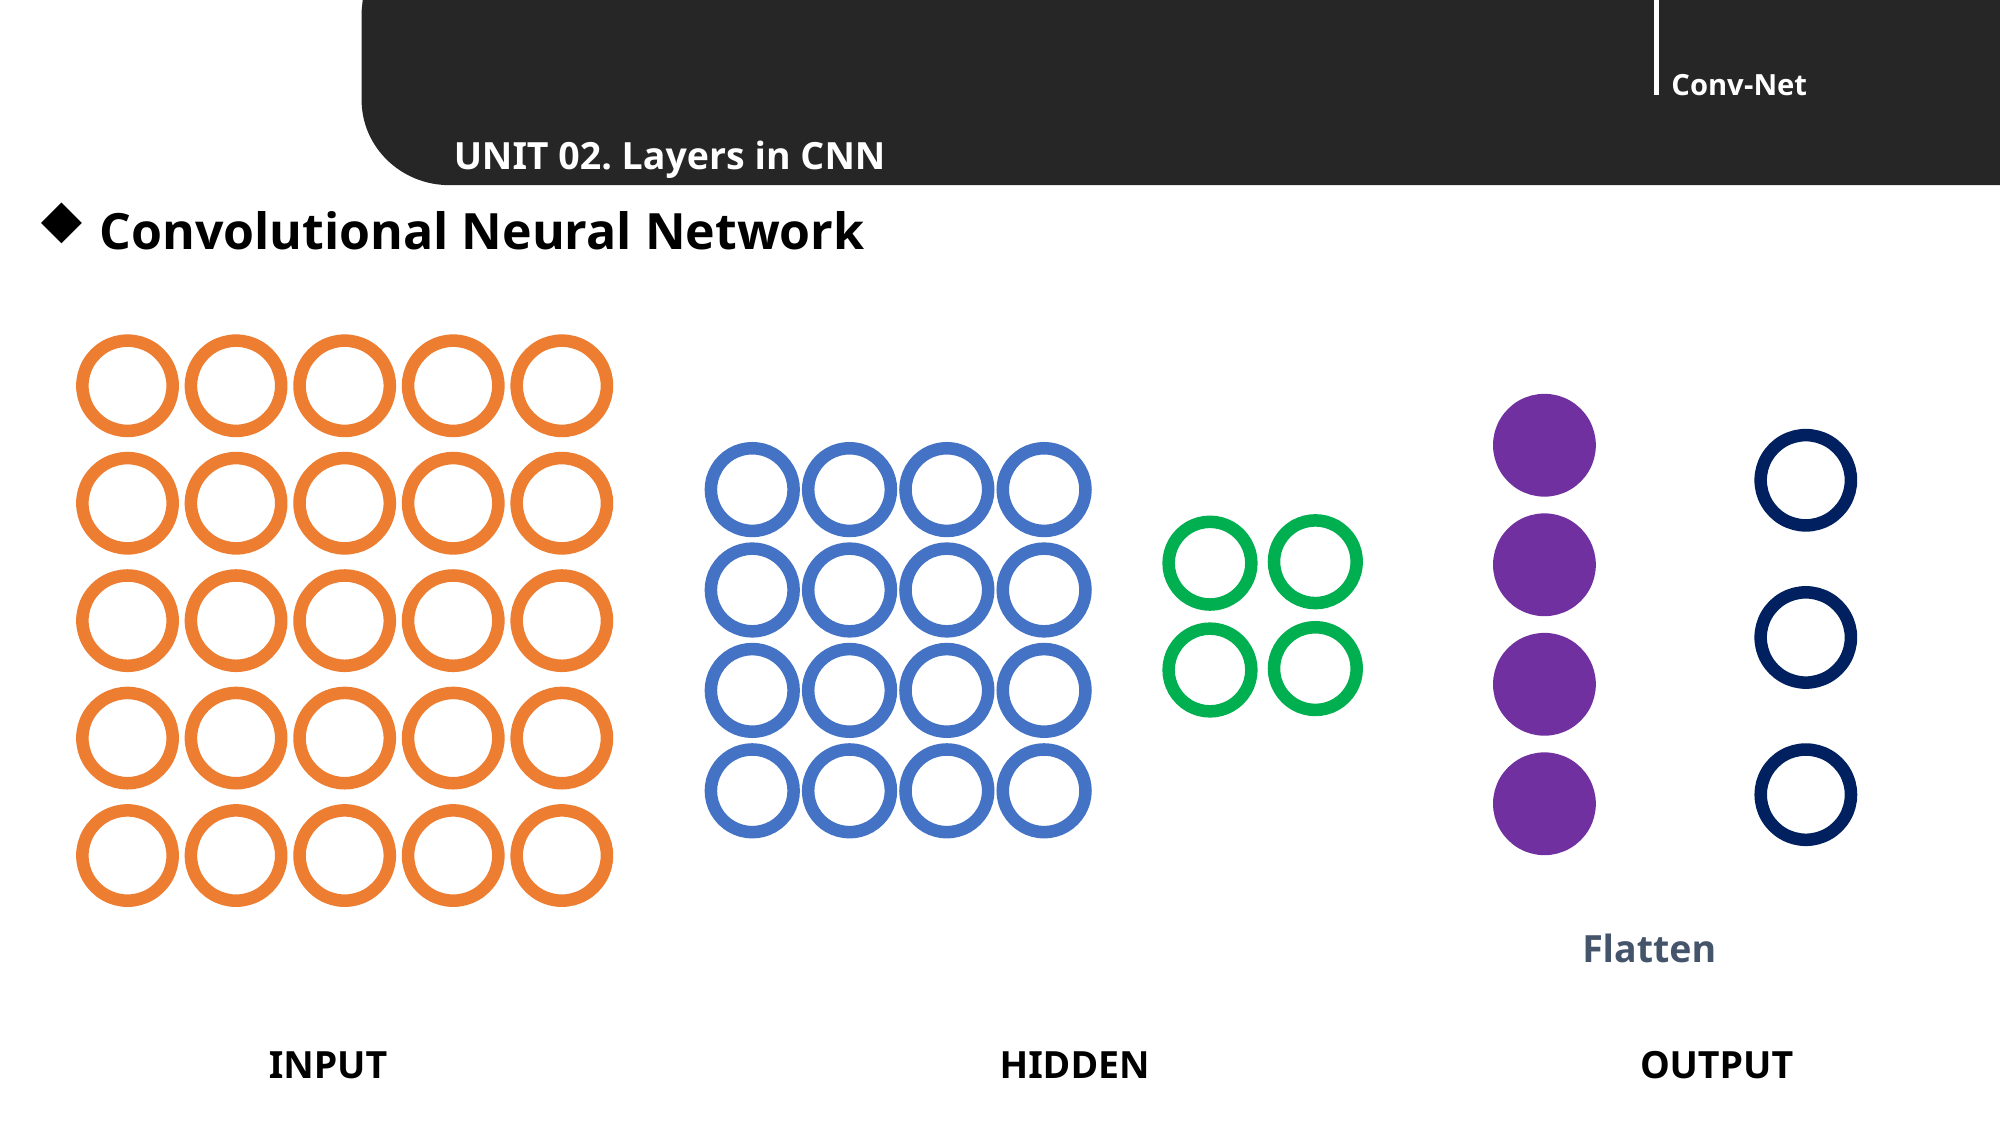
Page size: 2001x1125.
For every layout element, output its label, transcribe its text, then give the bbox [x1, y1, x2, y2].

text_box Convolutional Neural Network [22, 191, 1661, 330]
text_box [1498, 518, 1591, 611]
text_box [1759, 748, 1853, 841]
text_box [1273, 520, 1357, 710]
text_box [1759, 434, 1852, 527]
text_box [1759, 591, 1852, 684]
text_box [1498, 638, 1591, 731]
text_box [254, 1033, 1888, 1095]
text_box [408, 340, 499, 901]
text_box Flatten [1567, 917, 1830, 977]
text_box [190, 340, 282, 901]
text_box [516, 340, 607, 901]
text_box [299, 340, 390, 901]
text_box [905, 448, 989, 833]
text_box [808, 448, 891, 833]
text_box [82, 340, 173, 901]
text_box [1168, 521, 1252, 712]
text_box [1498, 757, 1591, 850]
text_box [1002, 448, 1086, 833]
text_box [1498, 399, 1591, 492]
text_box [710, 448, 794, 833]
